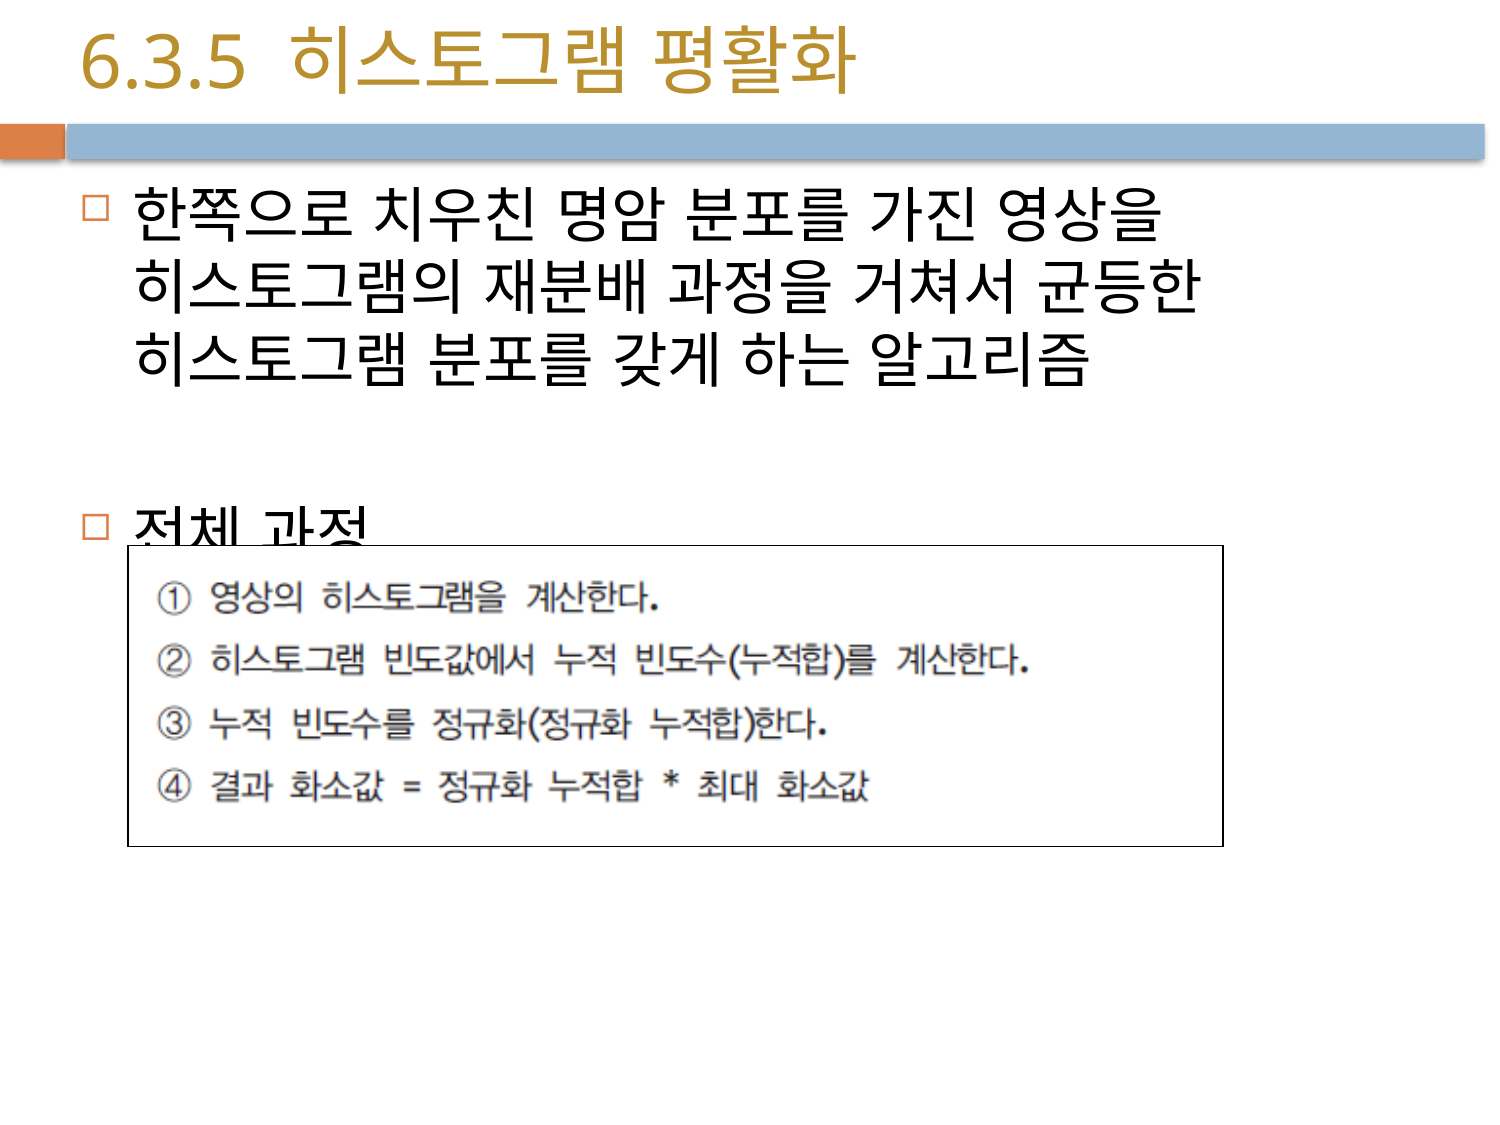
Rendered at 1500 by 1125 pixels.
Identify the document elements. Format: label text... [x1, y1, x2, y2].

title 6.3.5 히스토그램 평활화 [64, 0, 1471, 119]
list 한쪽으로 치우친 명암 분포를 가진 영상을 히스토그램의 재분배 과정을 거쳐서 균등한 히스토그램 분포를 갖게 하는 알고리즘 전체 과정 [64, 169, 1471, 1056]
picture [128, 545, 1223, 847]
